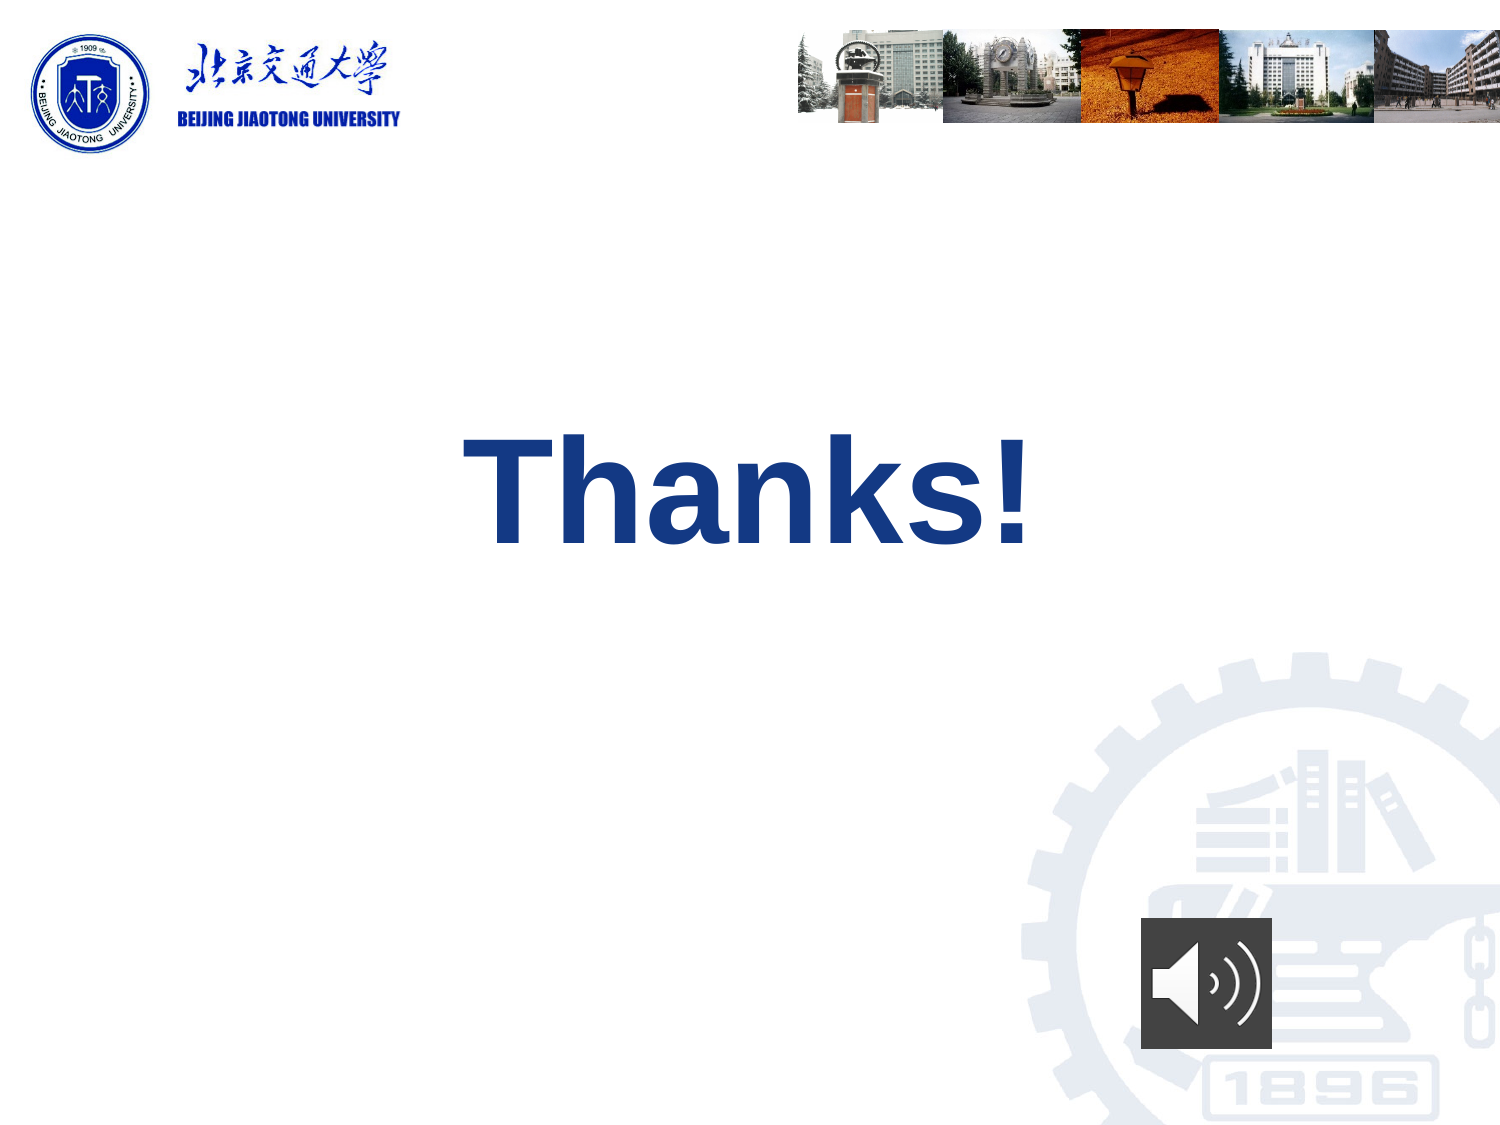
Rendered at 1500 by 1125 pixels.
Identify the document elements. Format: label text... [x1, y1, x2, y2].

title Thanks! [112, 362, 1388, 604]
picture [0, 0, 1500, 1125]
